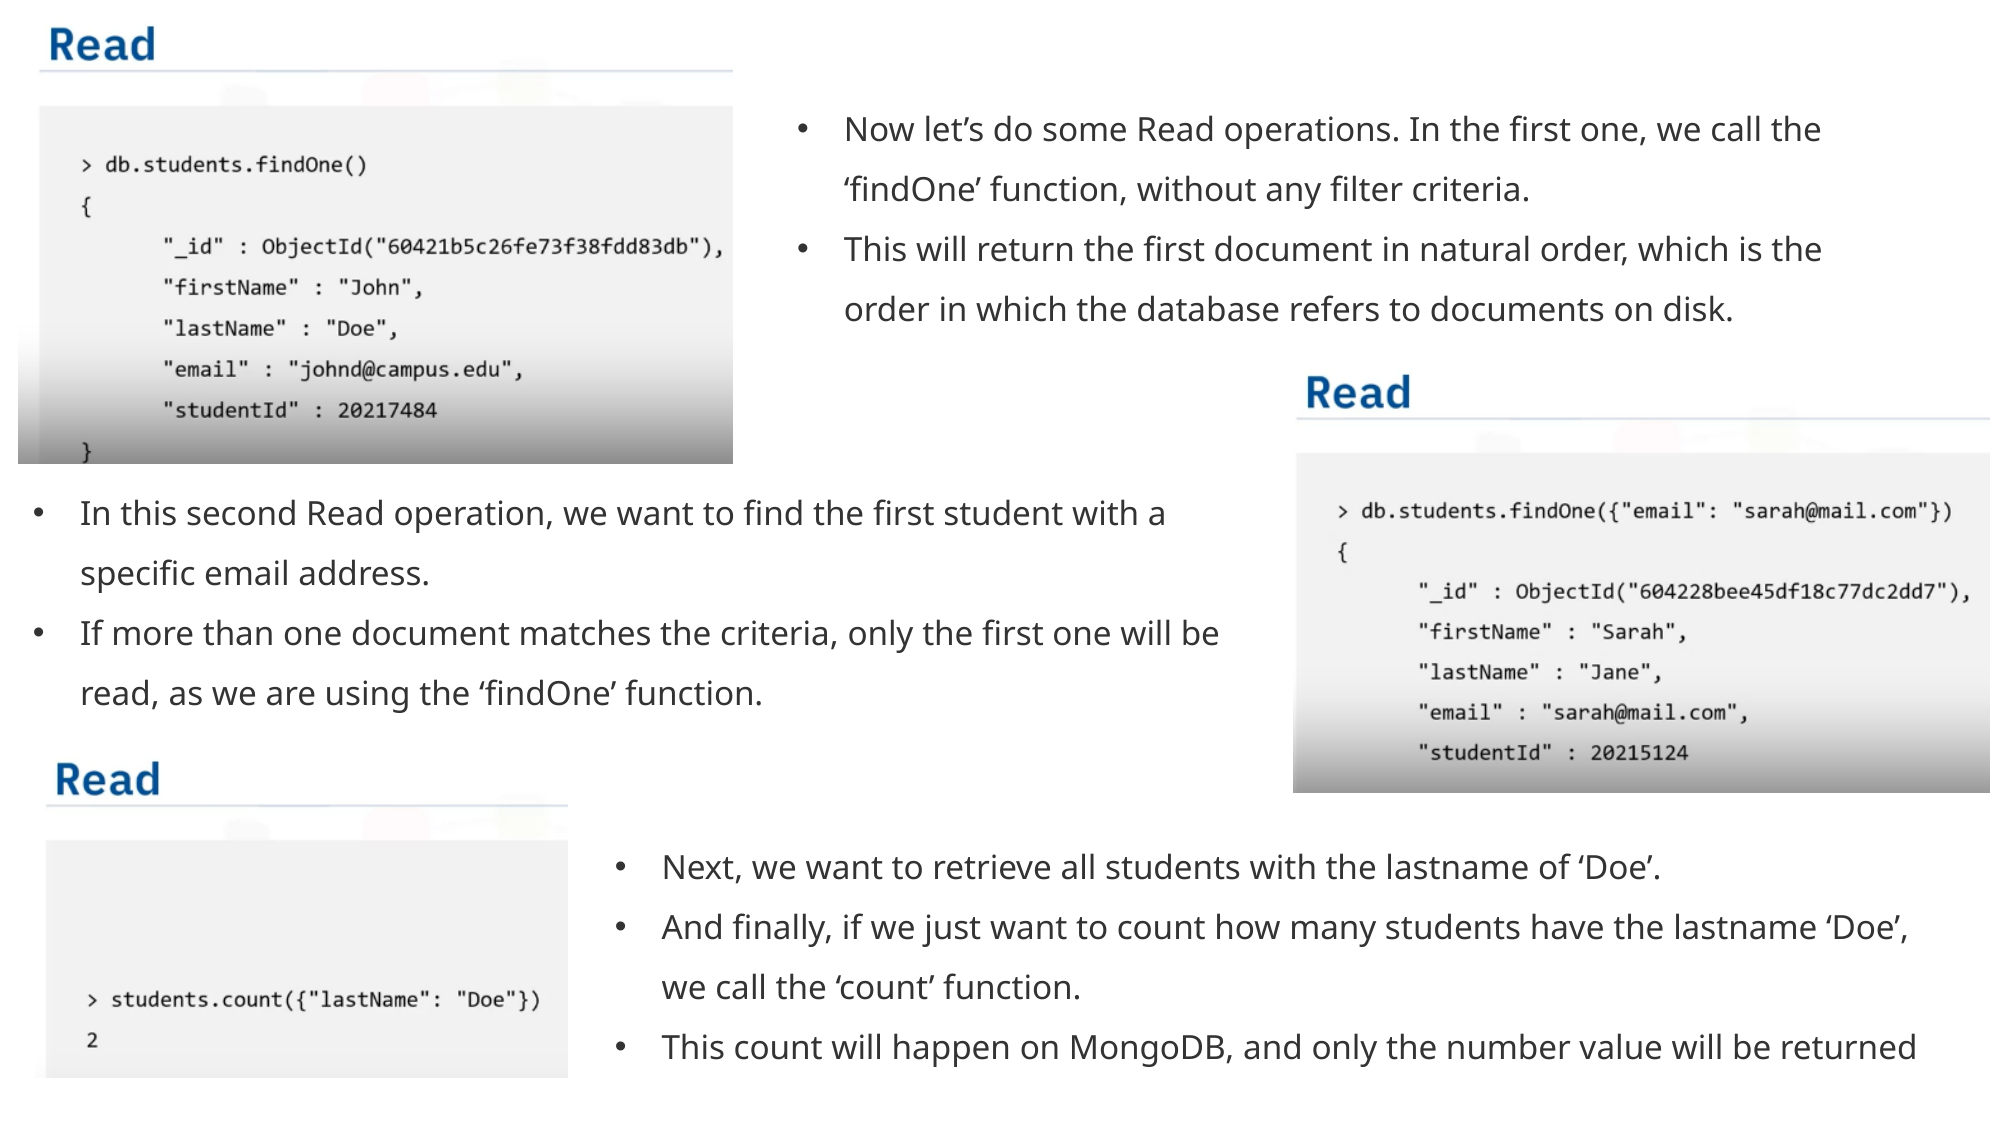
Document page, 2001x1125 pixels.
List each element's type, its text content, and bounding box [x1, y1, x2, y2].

text_box Now let’s do some Read operations. In the first one, we call the ‘findOne’ function, without any filter criteria. This will return the first document in natural order, which is the order in which the database refers to documents on disk. [782, 81, 1933, 336]
text_box Next, we want to retrieve all students with the lastname of ‘Doe’. And finally, if we just want to count how many students have the lastname ‘Doe’, we call the ‘count’ function. This count will happen on MongoDB, and only the number value will be returned [600, 819, 1965, 1074]
picture [18, 15, 733, 464]
picture [1293, 361, 1990, 793]
picture [35, 749, 568, 1078]
text_box In this second Read operation, we want to find the first student with a specific email address. If more than one document matches the criteria, only the first one will be read, as we are using the ‘findOne’ function. [18, 465, 1293, 720]
